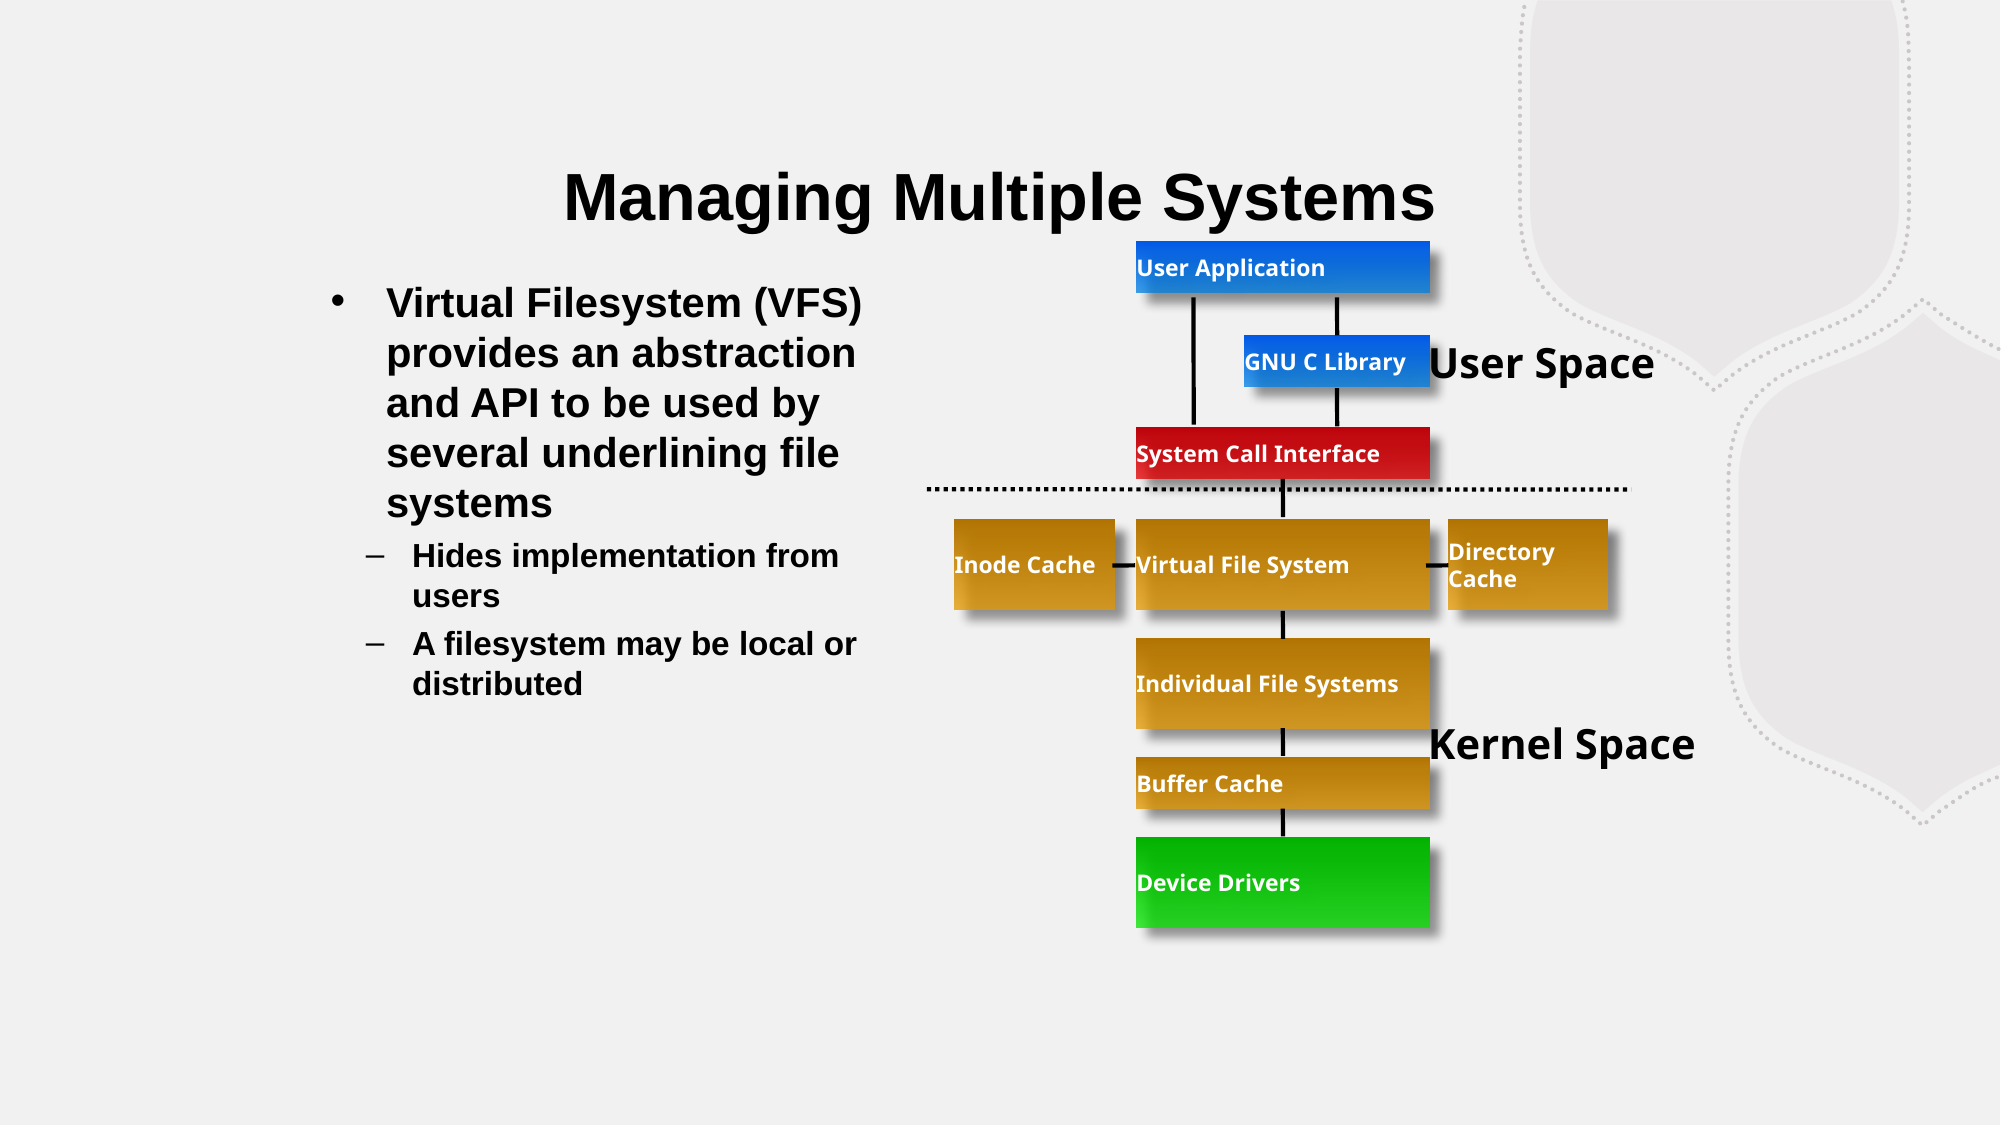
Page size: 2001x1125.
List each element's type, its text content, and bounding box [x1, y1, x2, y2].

text_box Inode Cache [954, 520, 1115, 610]
text_box Directory Cache [1448, 520, 1608, 610]
text_box System Call Interface [1136, 427, 1430, 479]
text_box Virtual Filesystem (VFS) provides an abstraction and API to be used by several underlining file systems Hides implementation from users A filesystem may be local or distributed [315, 267, 935, 1026]
text_box User Application [1136, 241, 1430, 293]
text_box GNU C Library [1244, 335, 1427, 387]
text_box Kernel Space [1427, 711, 1750, 774]
text_box Virtual File System [1136, 520, 1430, 610]
text_box Managing Multiple Systems [362, 99, 1638, 288]
text_box Individual File Systems [1136, 638, 1430, 729]
text_box Device Drivers [1136, 837, 1430, 928]
text_box Buffer Cache [1136, 757, 1430, 809]
text_box User Space [1427, 331, 1750, 393]
